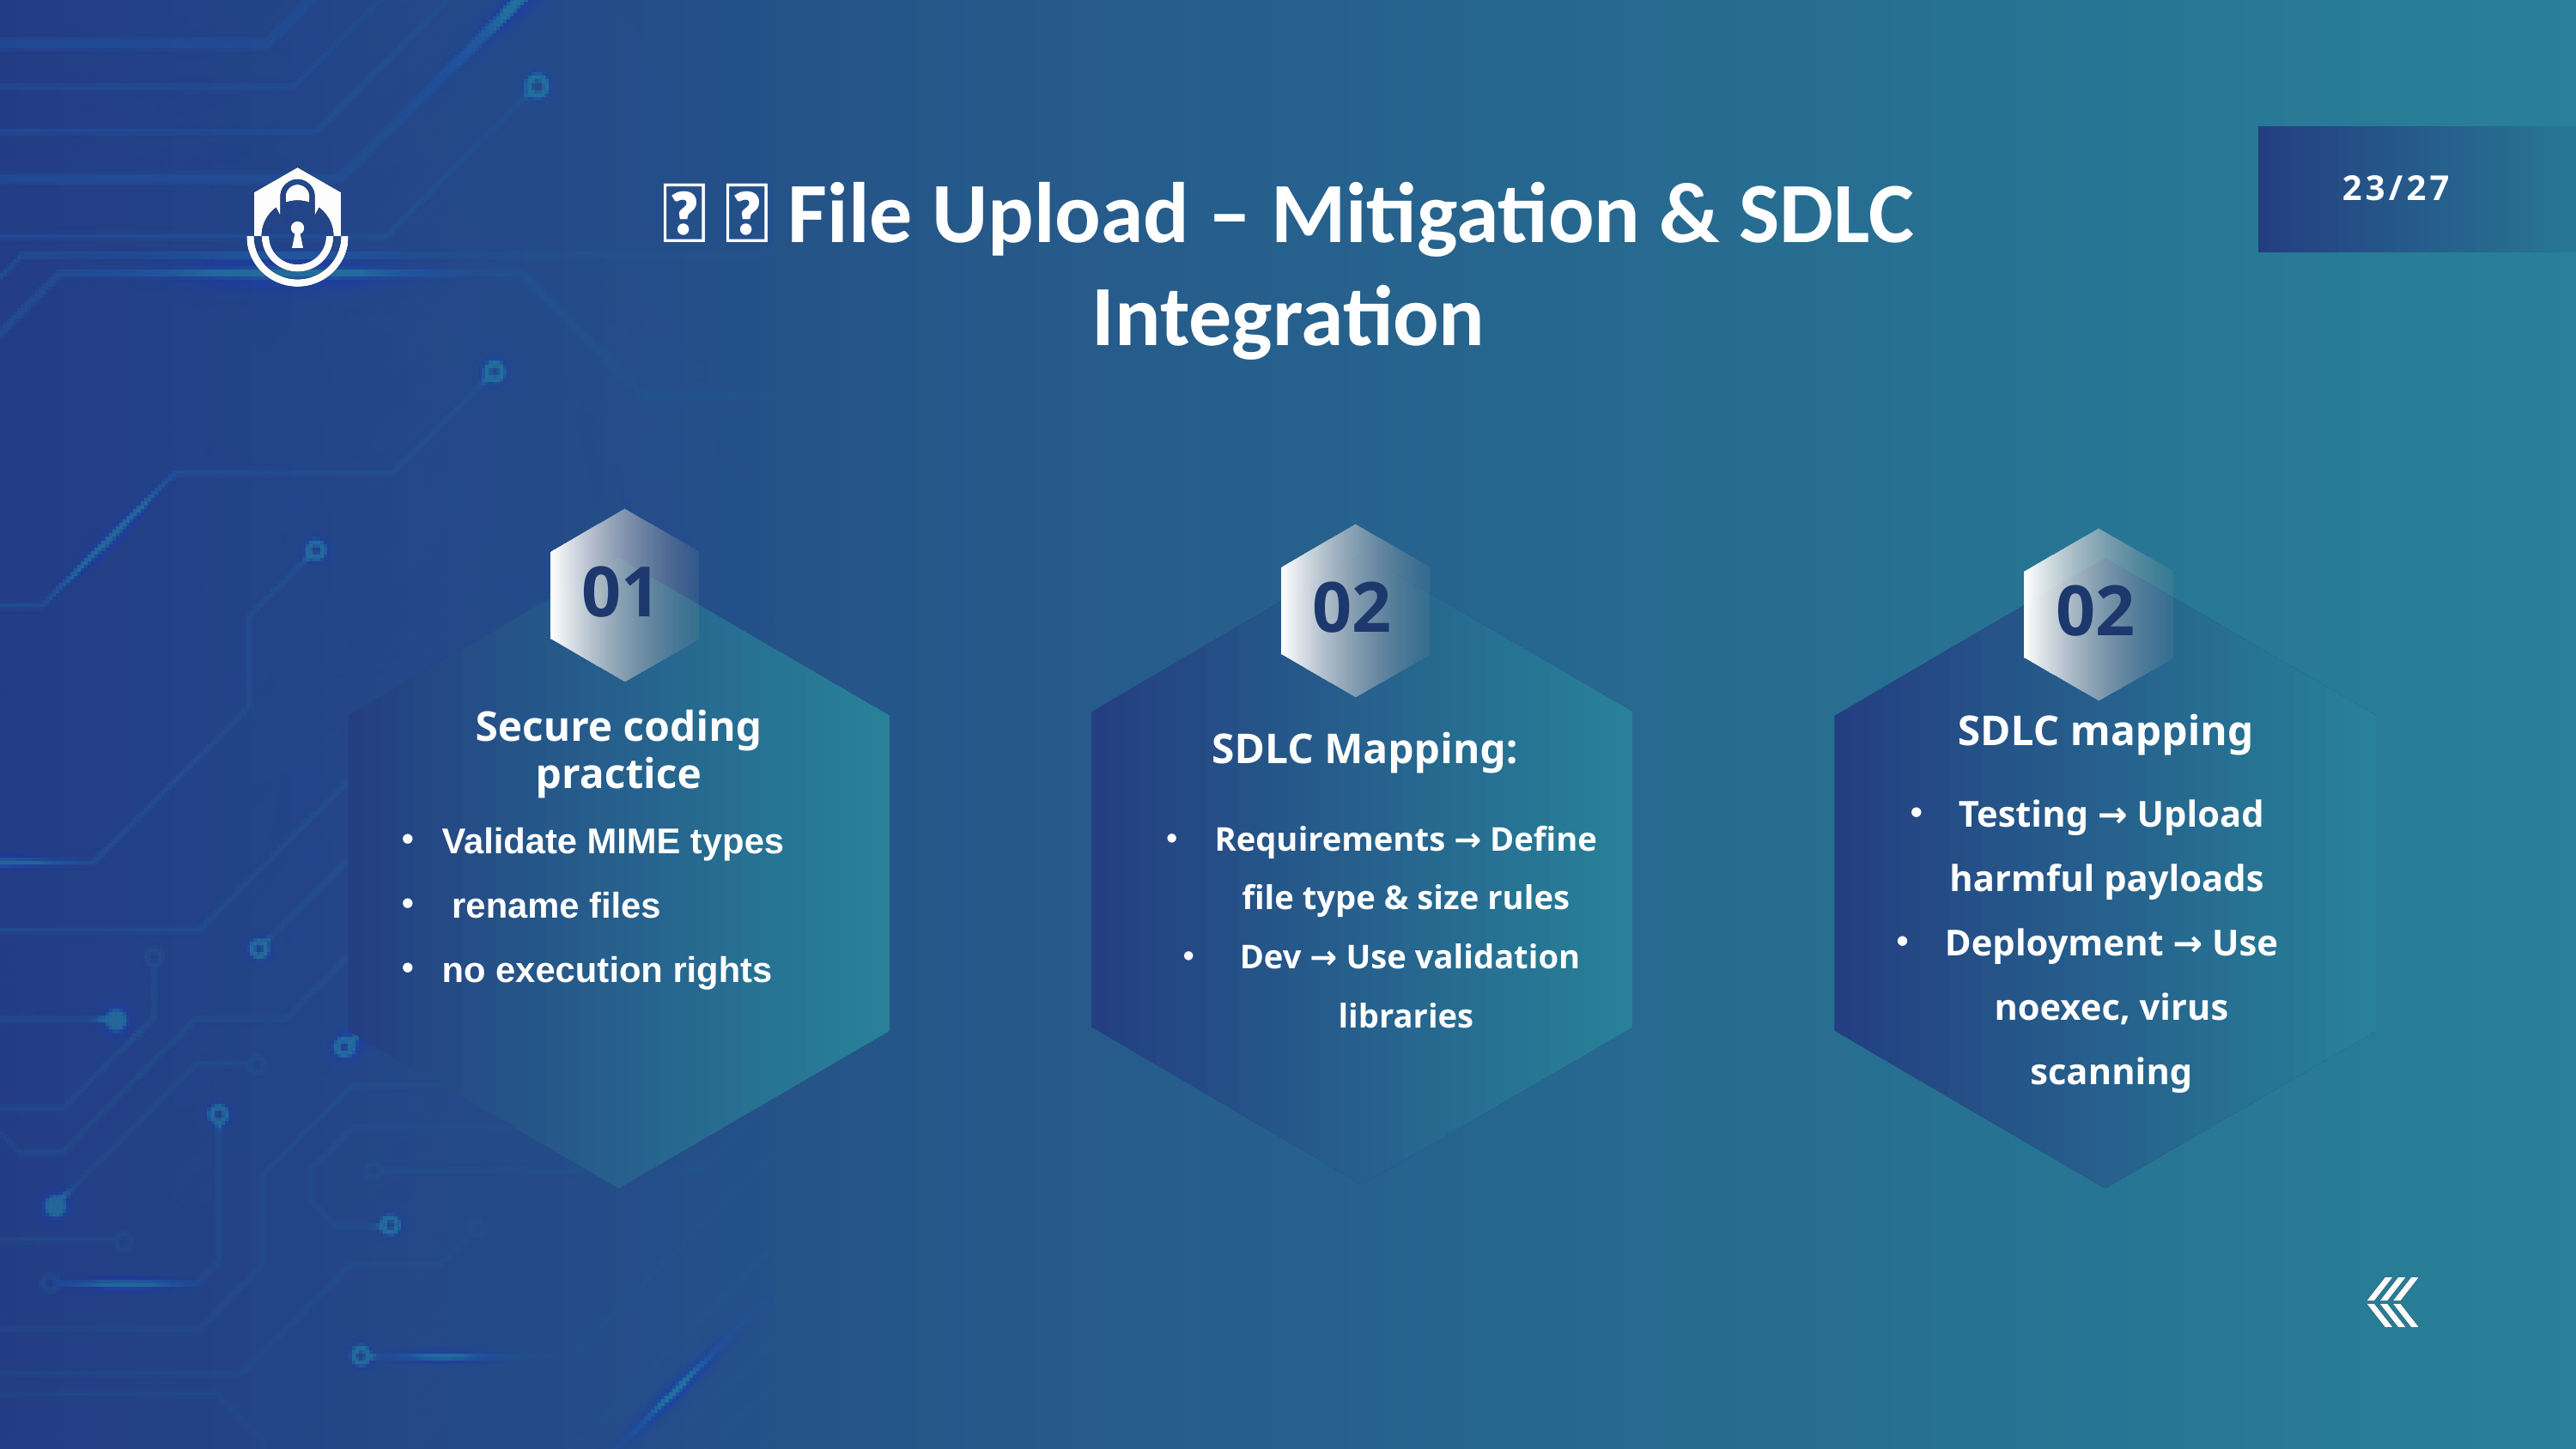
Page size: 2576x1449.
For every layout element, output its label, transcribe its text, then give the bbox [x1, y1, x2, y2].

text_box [2024, 528, 2173, 701]
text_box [1091, 554, 1633, 1185]
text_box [550, 508, 699, 682]
text_box 🔹 🔹 File Upload – Mitigation & SDLC Integration [471, 149, 2106, 472]
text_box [348, 558, 890, 1189]
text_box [1280, 524, 1430, 697]
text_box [1834, 558, 2377, 1189]
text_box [2257, 125, 2576, 253]
text_box [246, 167, 349, 287]
text_box [2366, 1277, 2419, 1327]
text_box [0, 0, 774, 1449]
